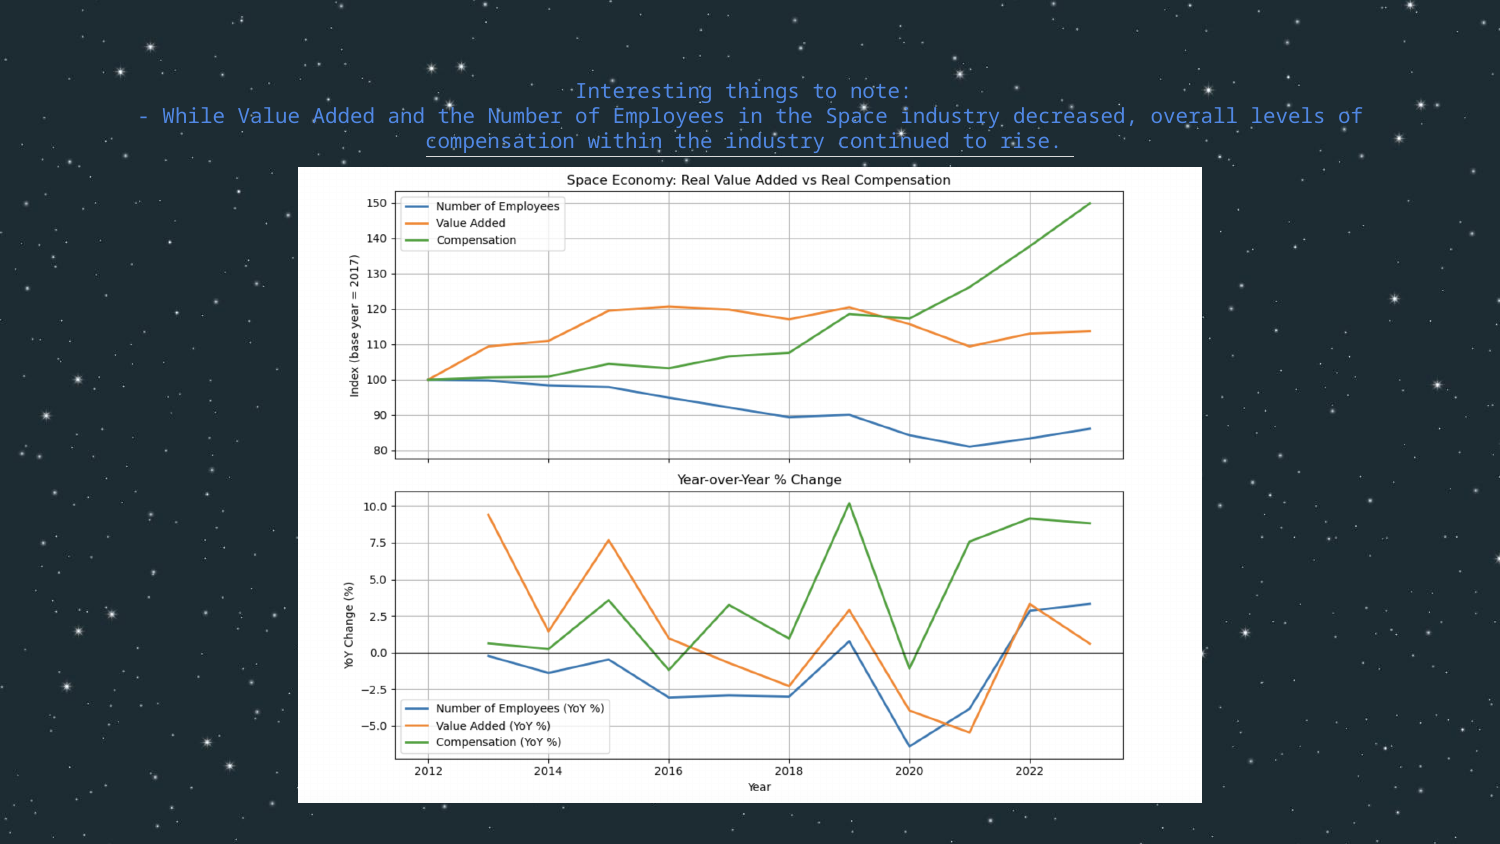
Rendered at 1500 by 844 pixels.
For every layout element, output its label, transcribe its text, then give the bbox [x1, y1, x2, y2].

picture [0, 0, 1500, 844]
title Interesting things to note: - While Value Added and the Number of Employees in the Space industry decreased, overall levels of compensation within the industry continued to rise. [88, 74, 1412, 168]
